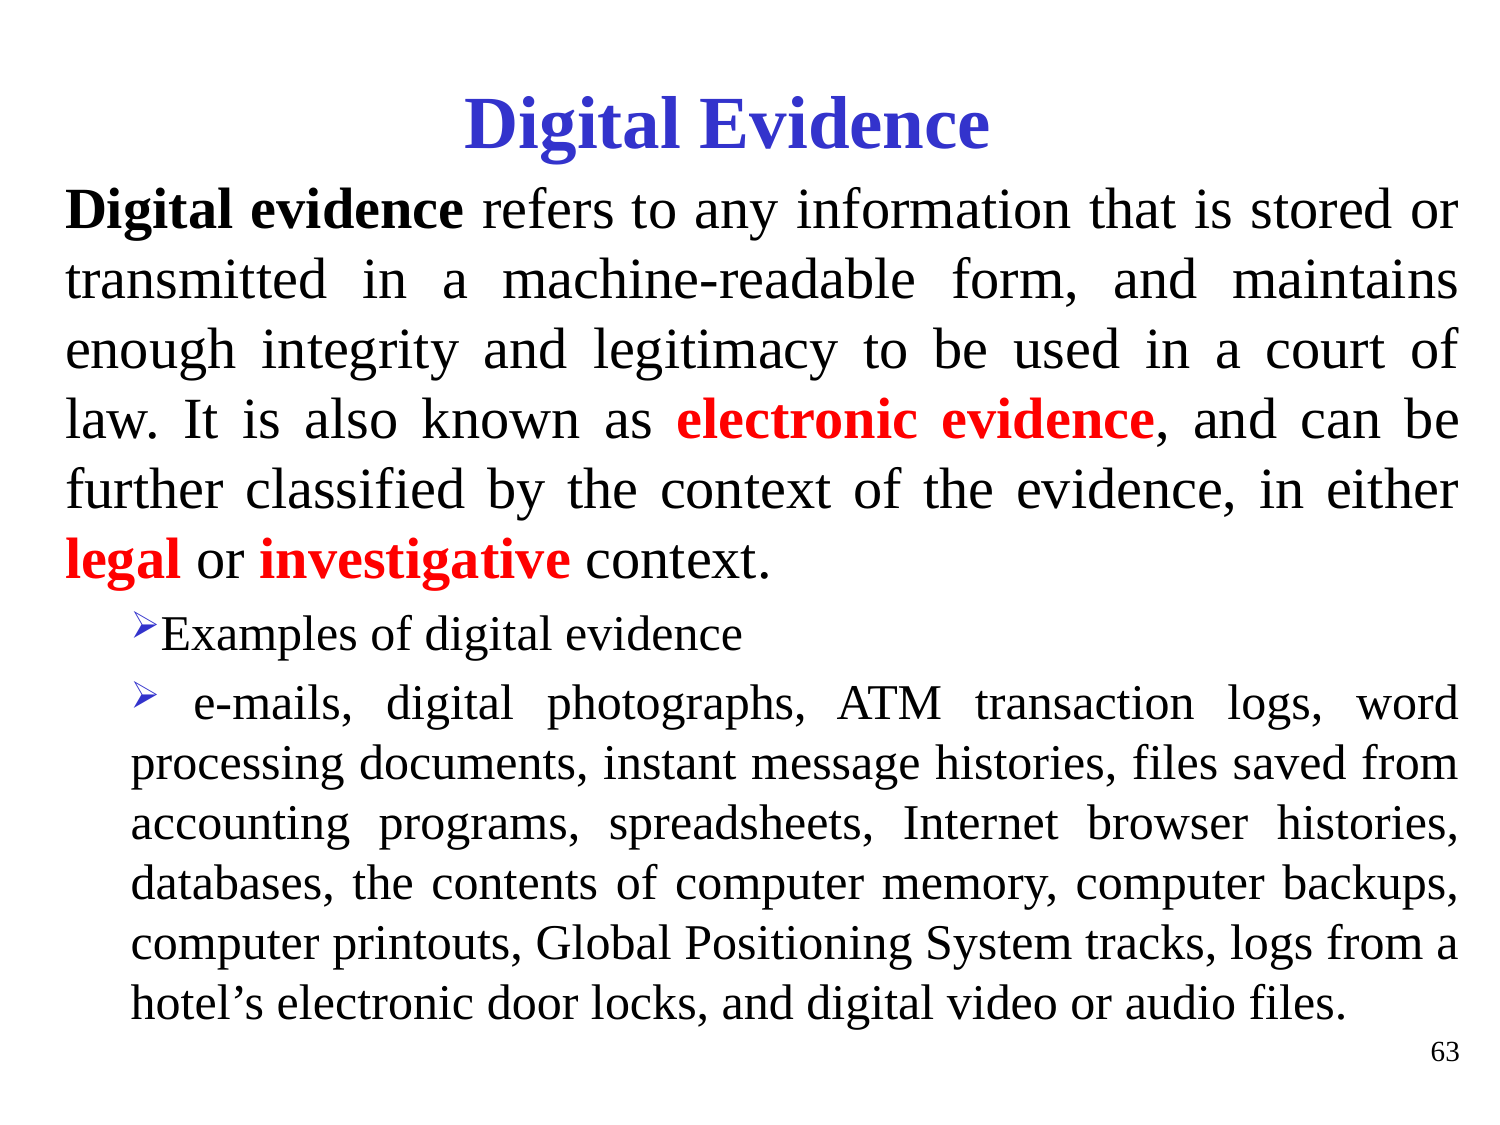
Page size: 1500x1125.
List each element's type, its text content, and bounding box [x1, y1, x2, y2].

text_box 63 [1348, 1024, 1475, 1100]
title Digital Evidence [99, 49, 1376, 162]
list Digital evidence refers to any information that is stored or transmitted in a machine-readable form, and maintains enough integrity and legitimacy to be used in a court of law. It is also known as electronic evidence, and can be further classified by the context of the evidence, in either legal or investigative context. Examples of digital evidence e-mails, digital photographs, ATM transaction logs, word processing documents, instant message histories, files saved from accounting programs, spreadsheets, Internet browser histories, databases, the contents of computer memory, computer backups, computer printouts, Global Positioning System tracks, logs from a hotel’s electronic door locks, and digital video or audio files. [49, 162, 1476, 1076]
